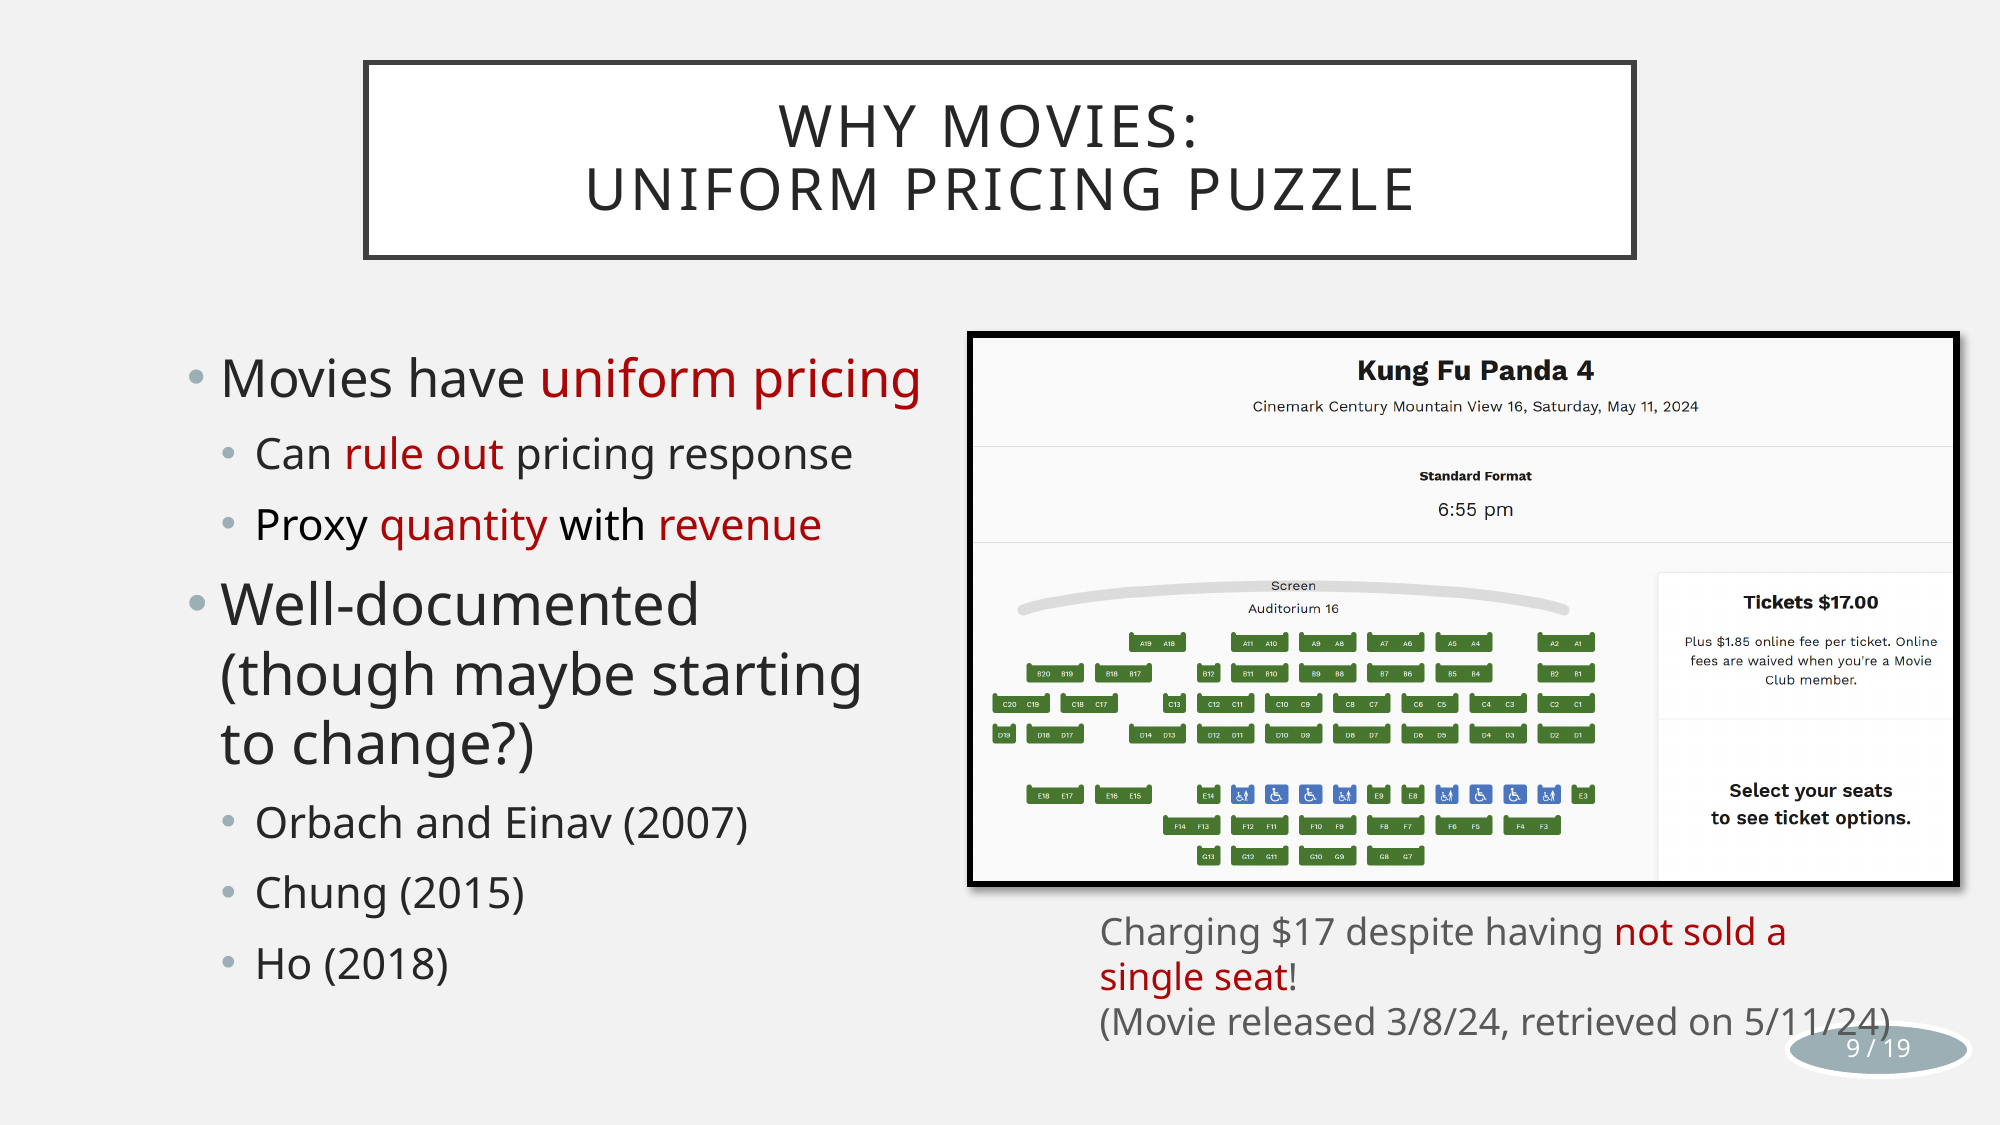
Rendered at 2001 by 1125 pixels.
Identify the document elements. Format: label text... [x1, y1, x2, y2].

title Why Movies: Uniform Pricing Puzzle [363, 60, 1637, 260]
picture [972, 337, 1954, 882]
list Movies have uniform pricing Can rule out pricing response Proxy quantity with revenue Well-documented (though maybe starting to change?) Orbach and Einav (2007) Chung (2015) Ho (2018) [172, 337, 947, 1000]
text_box Charging $17 despite having not sold a single seat! (Movie released 3/8/24, retrieved on 5/11/24) [1084, 900, 1912, 1051]
